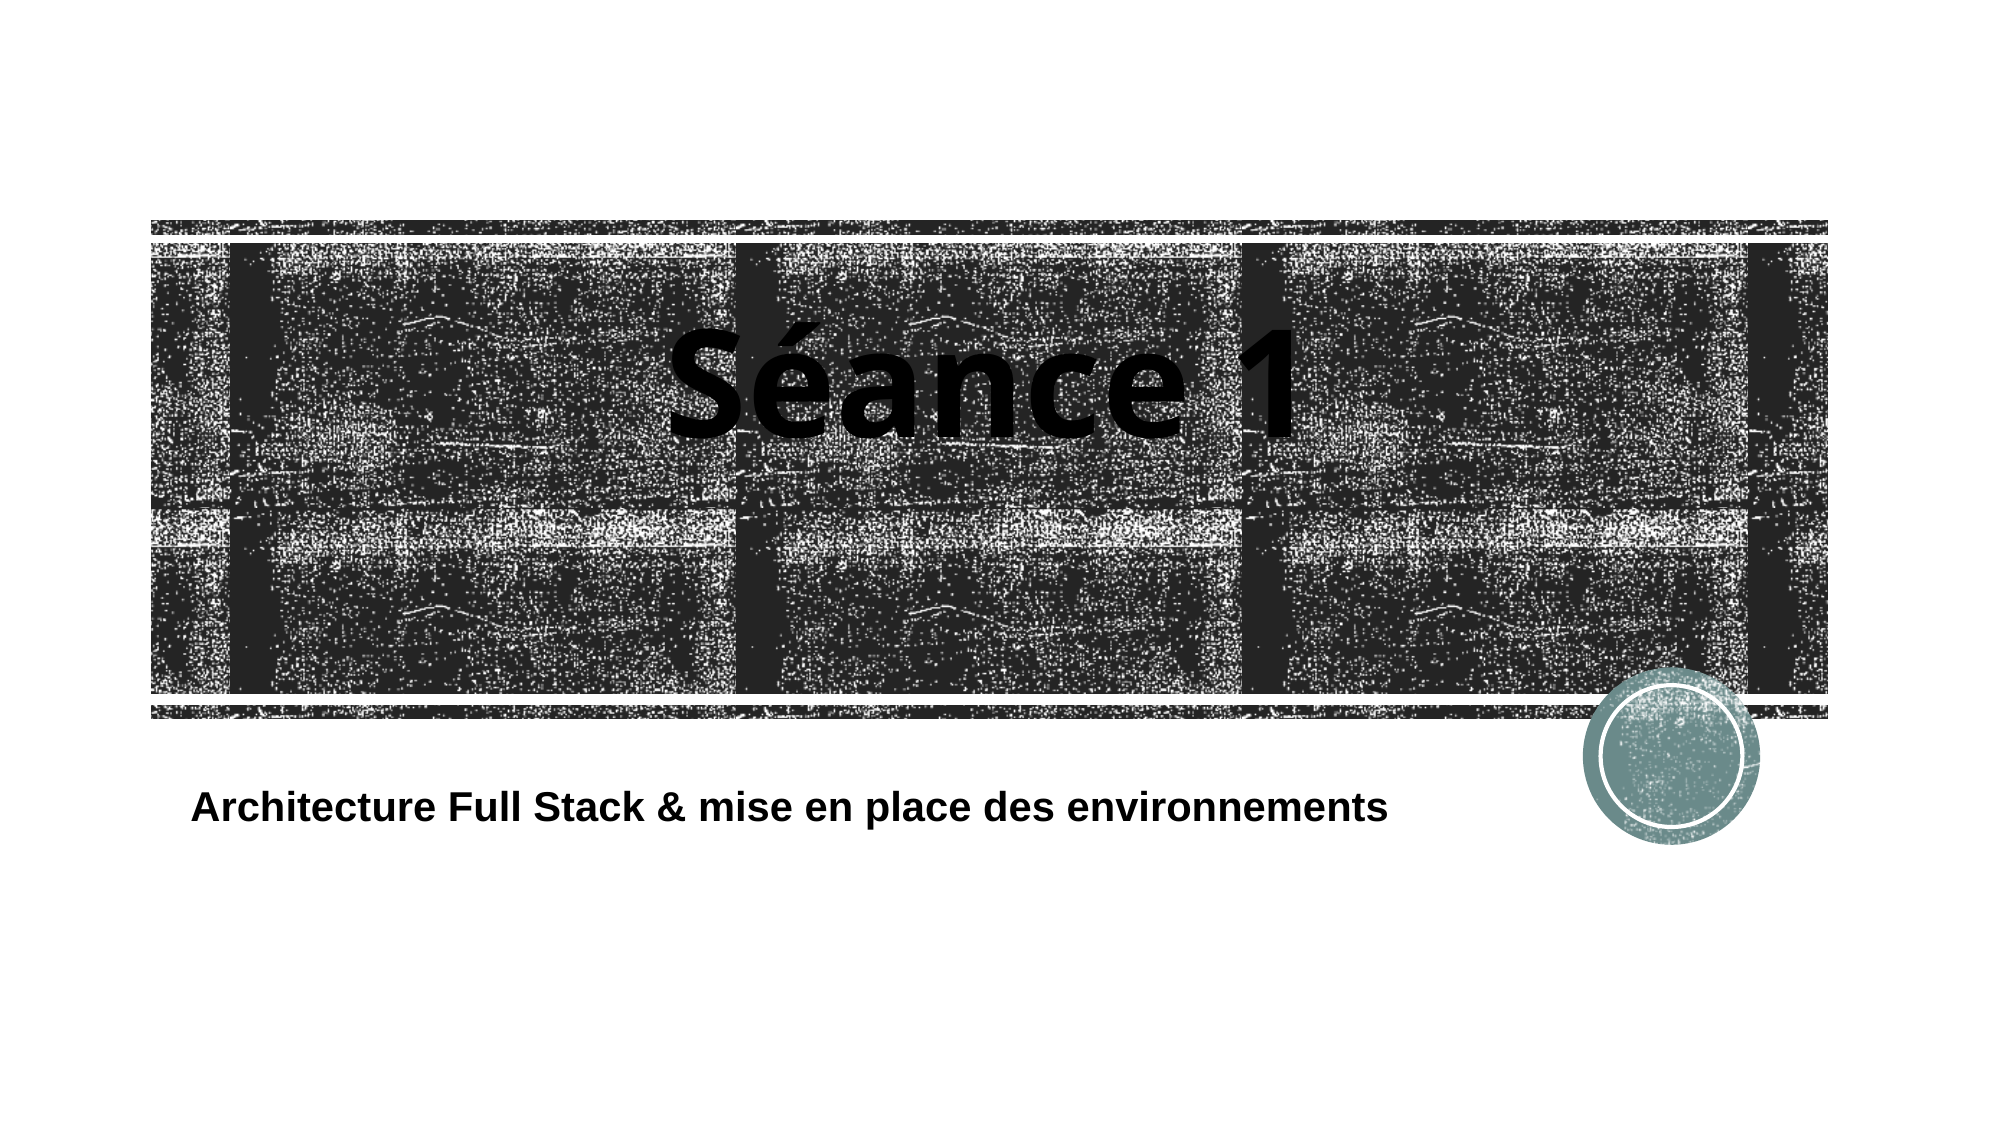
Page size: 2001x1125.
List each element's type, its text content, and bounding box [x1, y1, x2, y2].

title Séance 1 [172, 234, 1808, 733]
subtitle Architecture Full Stack & mise en place des environnements [175, 720, 1578, 896]
